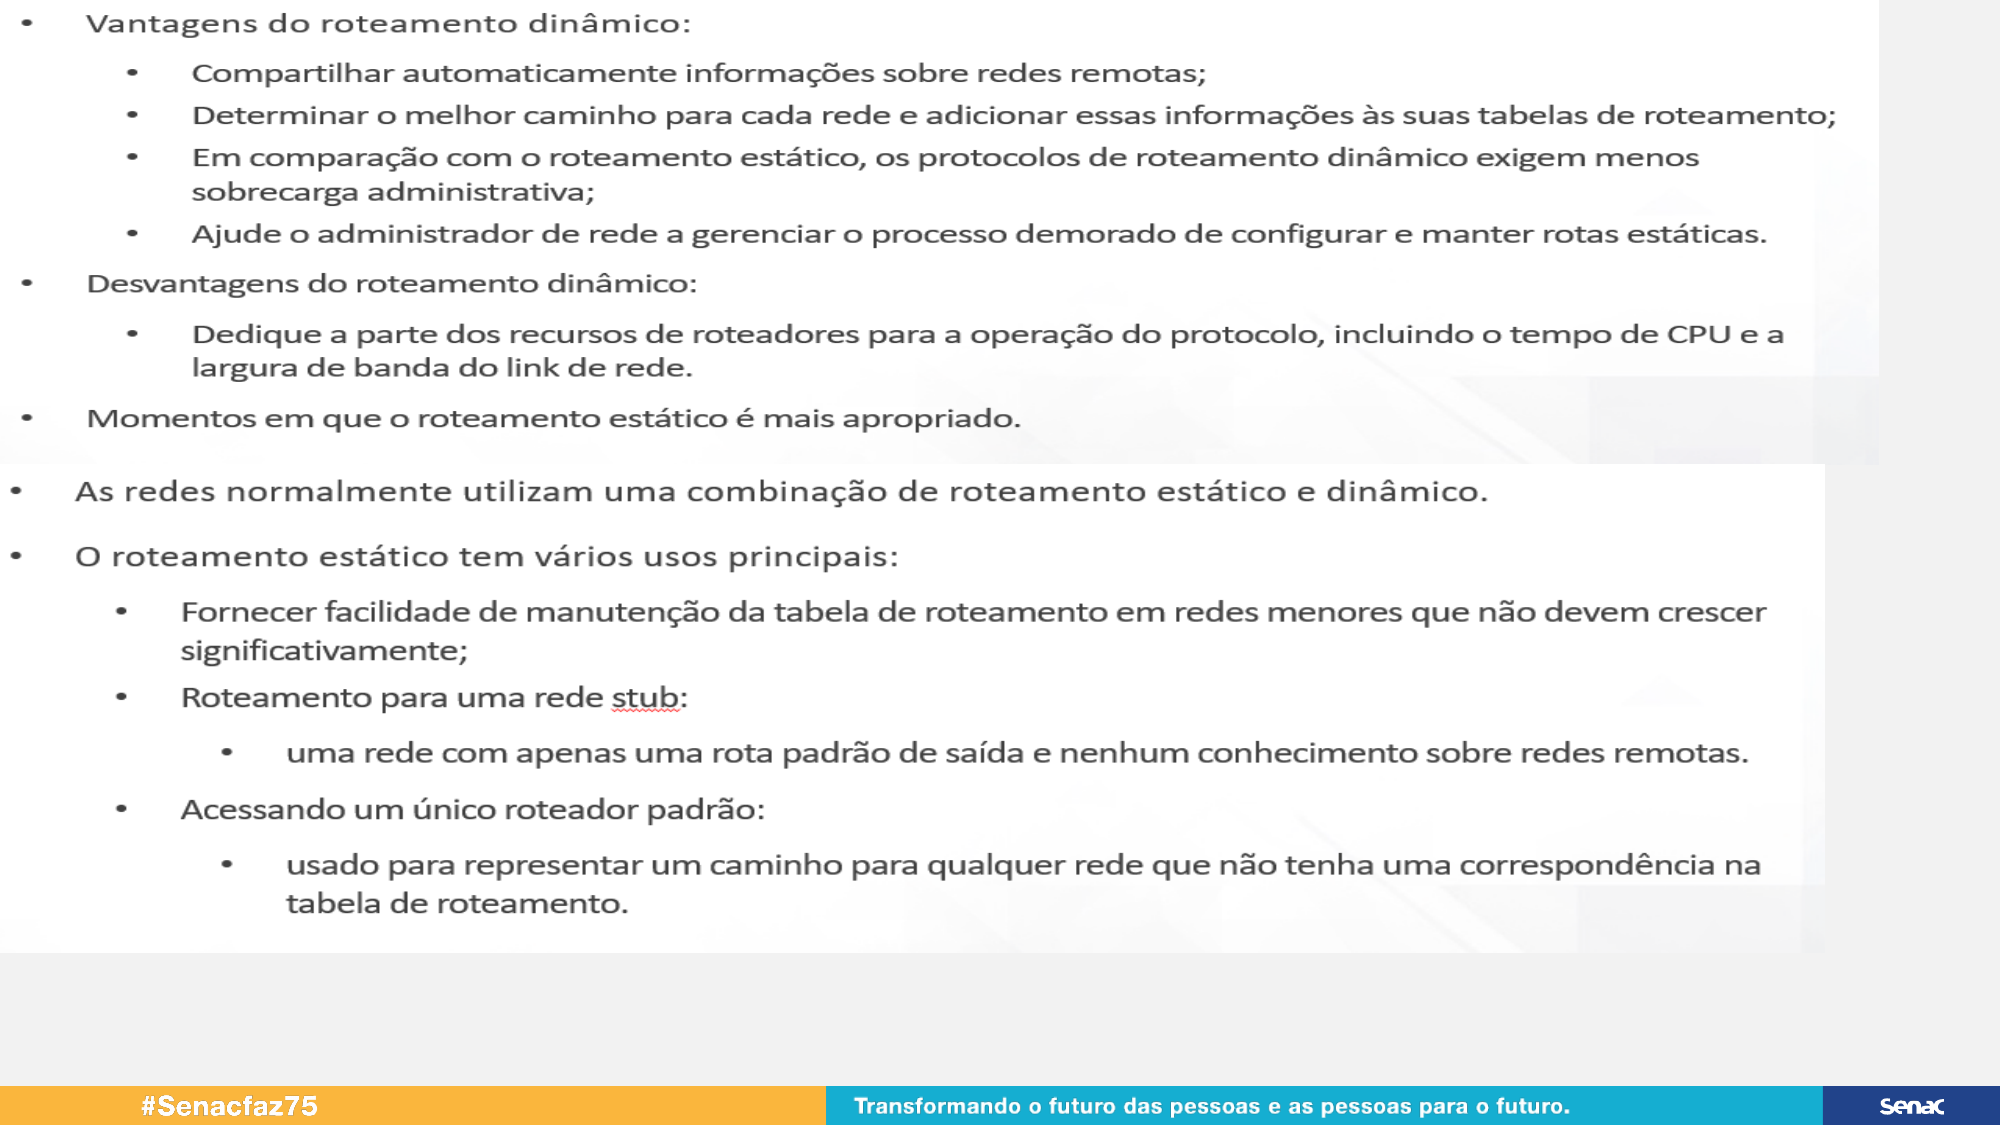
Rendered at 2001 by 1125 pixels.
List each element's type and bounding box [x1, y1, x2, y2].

picture [0, 0, 1879, 953]
picture [0, 1078, 2000, 1125]
